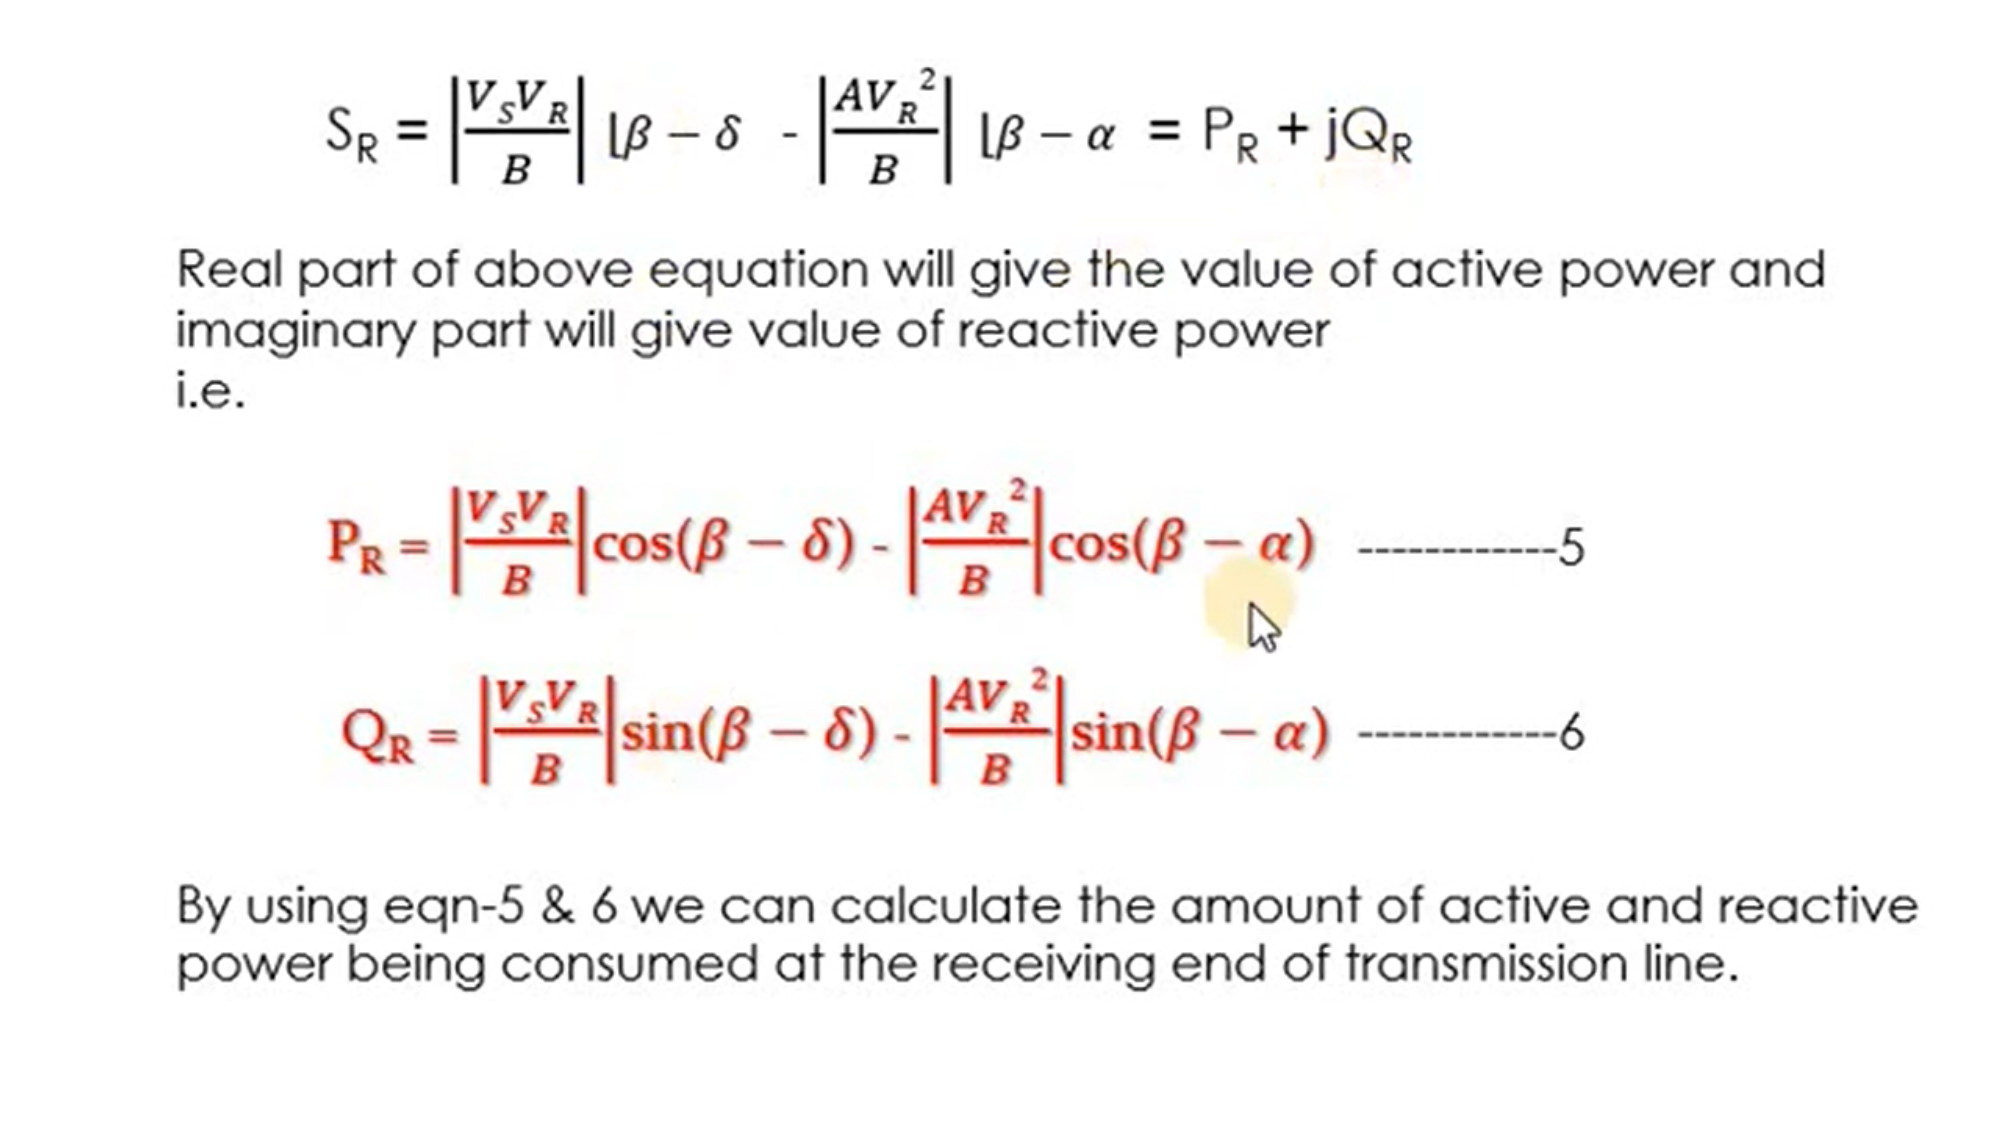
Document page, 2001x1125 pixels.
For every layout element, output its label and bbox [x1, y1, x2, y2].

picture [62, 58, 1938, 1067]
